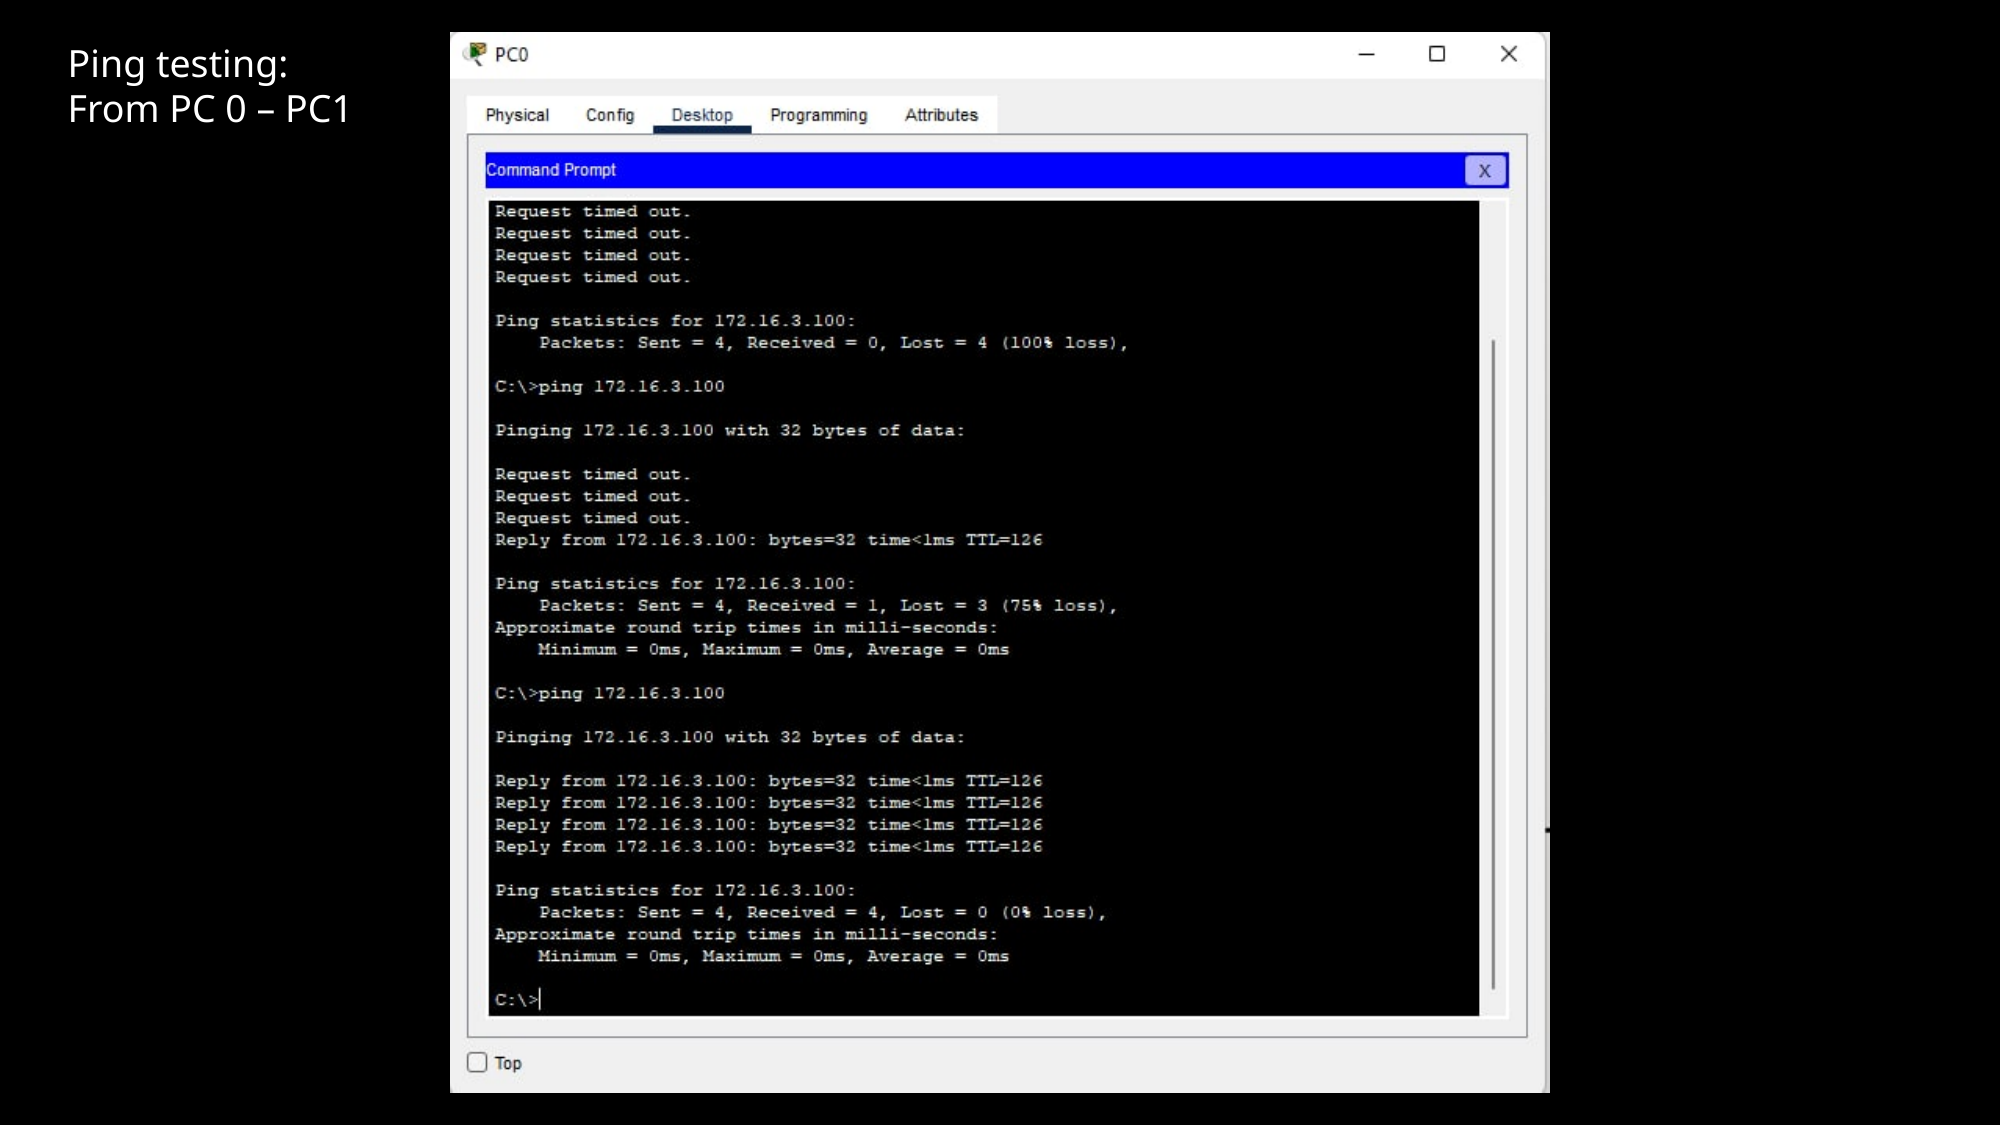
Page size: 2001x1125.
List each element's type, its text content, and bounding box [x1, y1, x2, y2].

picture [450, 32, 1550, 1093]
text_box Ping testing: From PC 0 – PC1 [52, 33, 450, 138]
